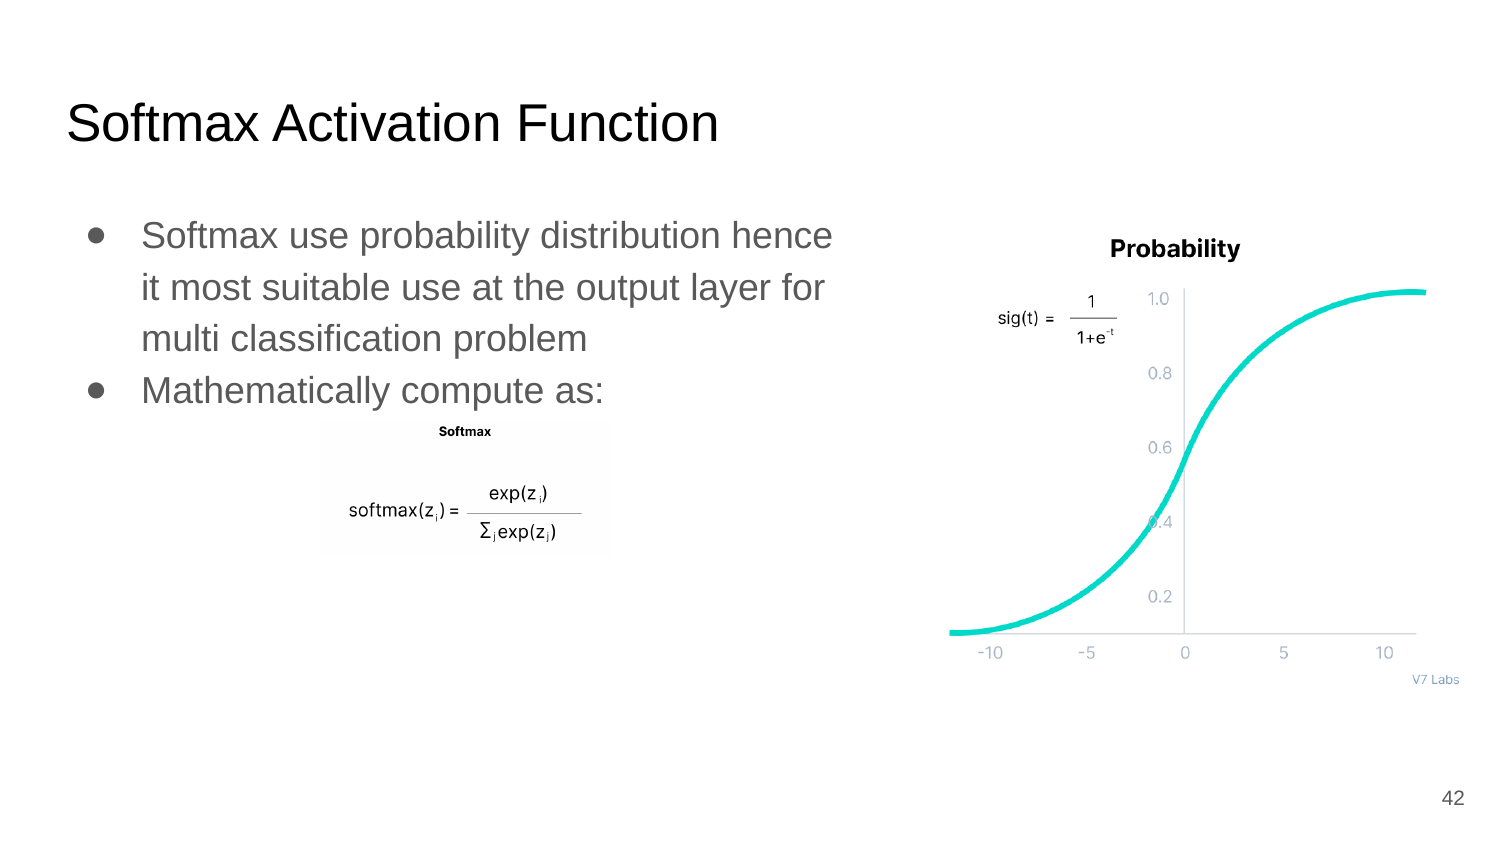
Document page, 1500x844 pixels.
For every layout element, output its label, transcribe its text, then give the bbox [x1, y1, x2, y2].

picture [319, 421, 612, 558]
slide_number ‹#› [1389, 764, 1480, 830]
list Softmax use probability distribution hence it most suitable use at the output layer for multi classification problem Mathematically compute as: [51, 189, 858, 750]
title Softmax Activation Function [51, 72, 1449, 167]
picture [901, 201, 1467, 690]
